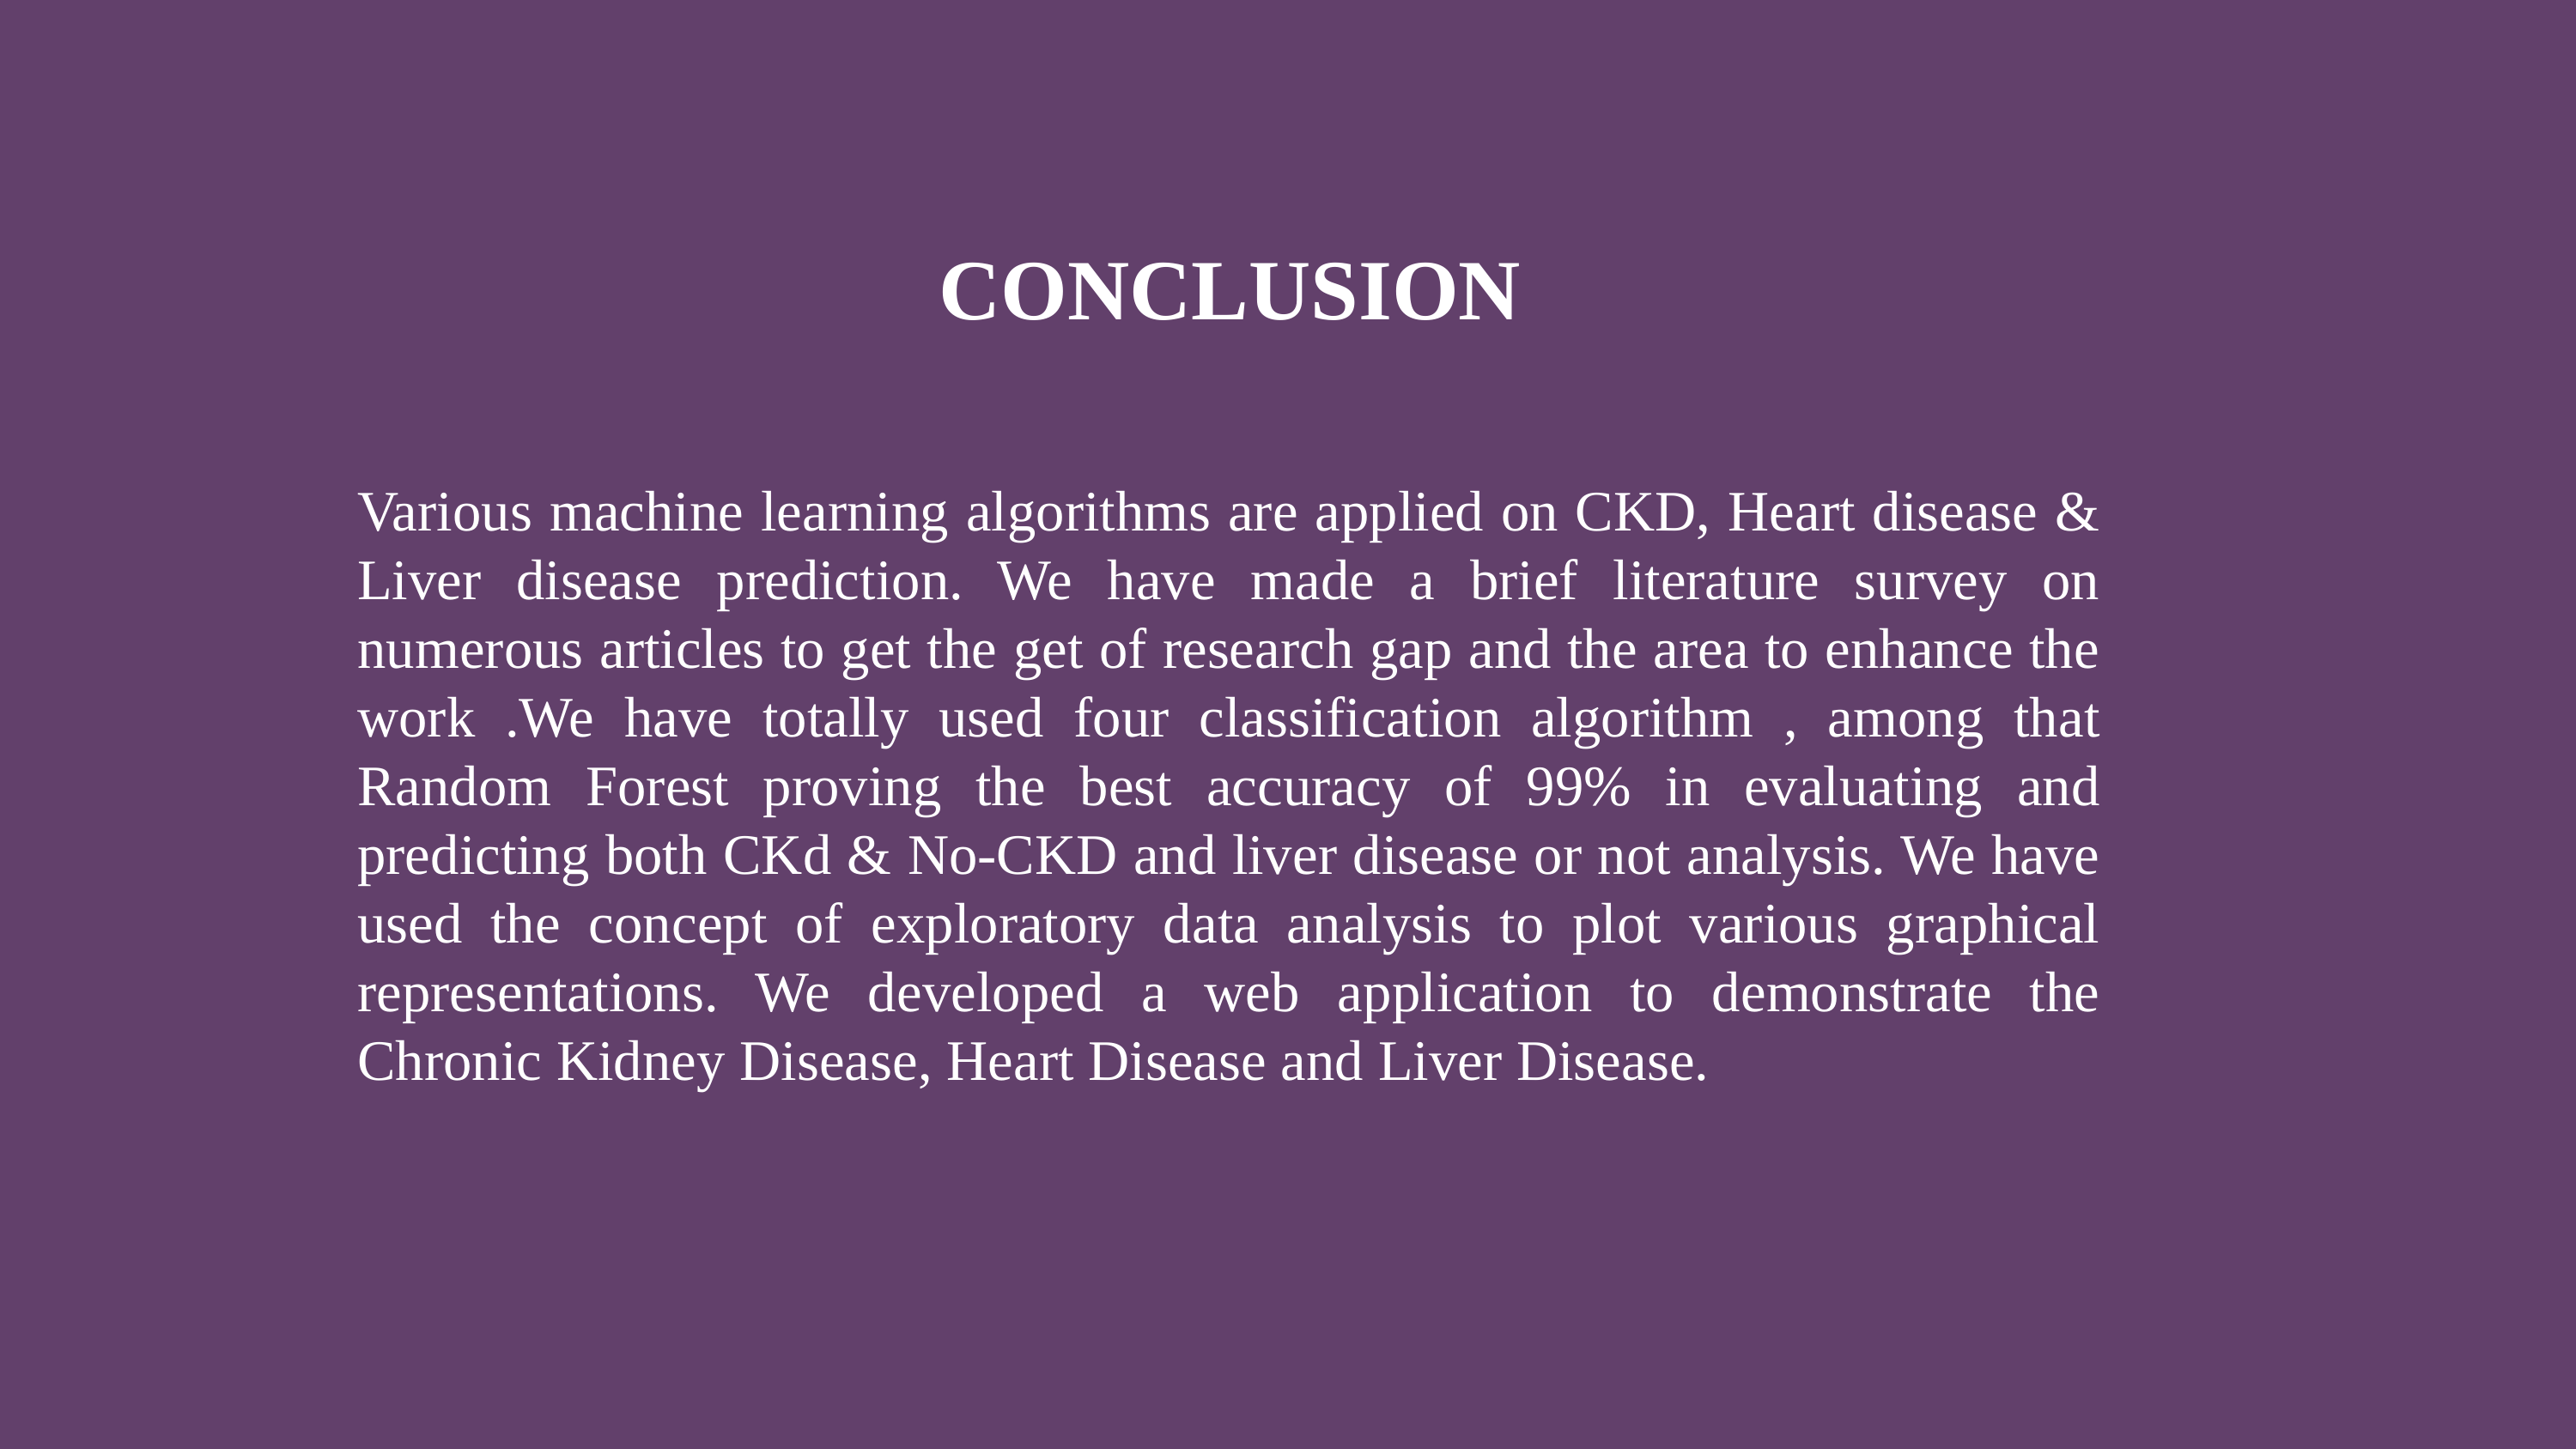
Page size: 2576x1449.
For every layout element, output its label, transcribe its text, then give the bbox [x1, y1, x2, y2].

text_box CONCLUSION Various machine learning algorithms are applied on CKD, Heart disease & Liver disease prediction. We have made a brief literature survey on numerous articles to get the get of research gap and the area to enhance the work .We have totally used four classification algorithm , among that Random Forest proving the best accuracy of 99% in evaluating and predicting both CKd & No-CKD and liver disease or not analysis. We have used the concept of exploratory data analysis to plot various graphical representations. We developed a web application to demonstrate the Chronic Kidney Disease, Heart Disease and Liver Disease. [344, 227, 2116, 1099]
